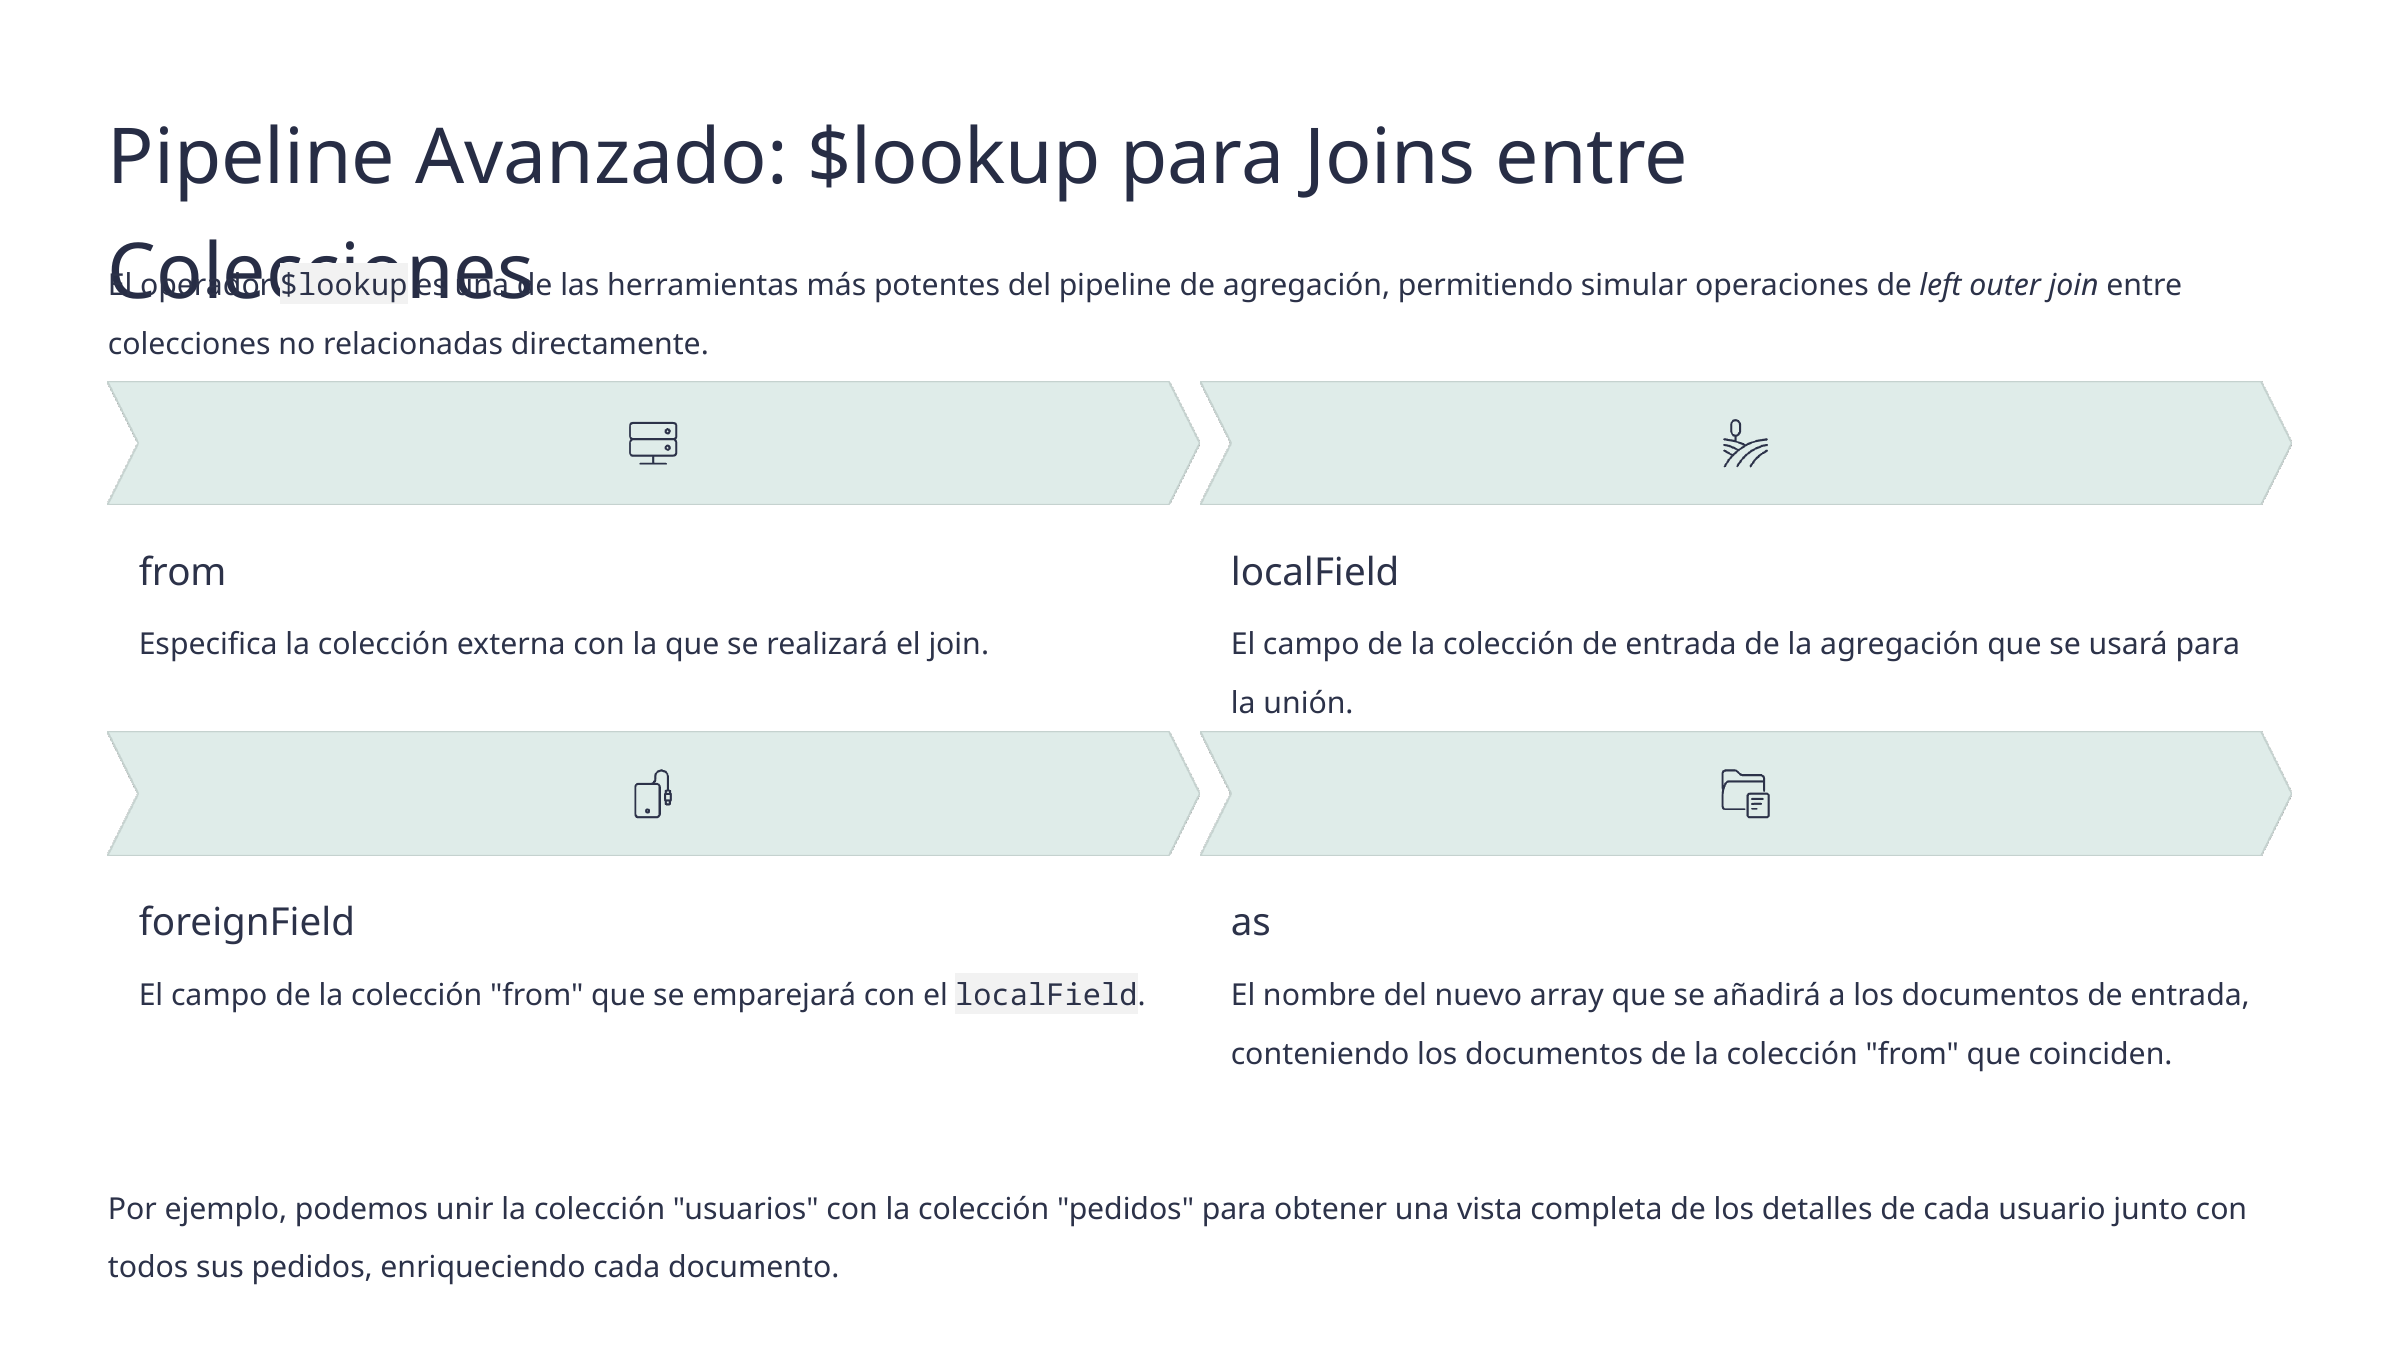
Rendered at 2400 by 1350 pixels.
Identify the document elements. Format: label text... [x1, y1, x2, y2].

text_box from [138, 535, 525, 584]
picture [107, 731, 2293, 856]
text_box foreignField [138, 886, 525, 935]
text_box El campo de la colección de entrada de la agregación que se usará para la unión. [1230, 602, 2262, 701]
text_box El nombre del nuevo array que se añadirá a los documentos de entrada, conteniendo los documentos de la colección "from" que coinciden. [1230, 952, 2262, 1101]
text_box Pipeline Avanzado: $lookup para Joins entre Colecciones [107, 84, 2030, 182]
picture [107, 381, 2293, 505]
text_box Por ejemplo, podemos unir la colección "usuarios" con la colección "pedidos" para obtener una vista completa de los detalles de cada usuario junto con todos sus pedidos, enriqueciendo cada documento. [107, 1166, 2292, 1266]
text_box as [1230, 886, 1617, 935]
text_box El campo de la colección "from" que se emparejará con el localField. [138, 952, 1170, 1008]
text_box Especifica la colección externa con la que se realizará el join. [138, 602, 1170, 652]
text_box El operador $lookup es una de las herramientas más potentes del pipeline de agregación, permitiendo simular operaciones de left outer join entre colecciones no relacionadas directamente. [107, 242, 2292, 347]
text_box localField [1230, 535, 1617, 584]
